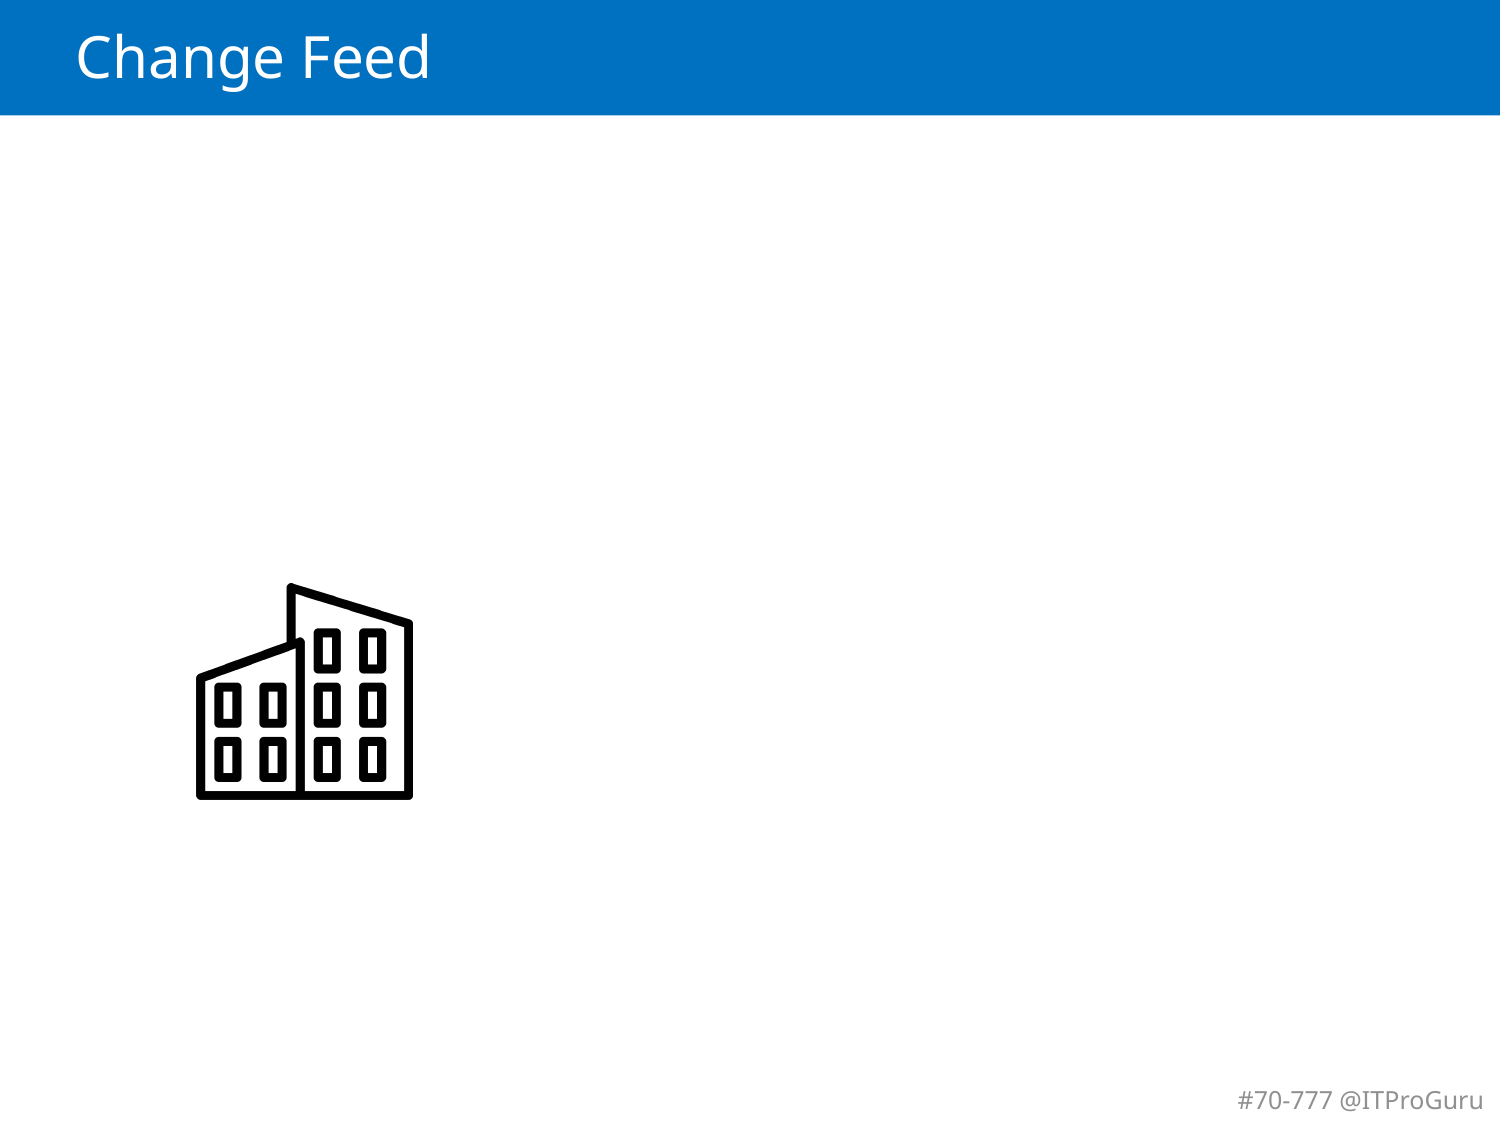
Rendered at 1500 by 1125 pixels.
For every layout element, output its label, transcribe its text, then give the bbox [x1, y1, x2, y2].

title Change Feed [75, 0, 1351, 122]
picture [195, 582, 413, 800]
